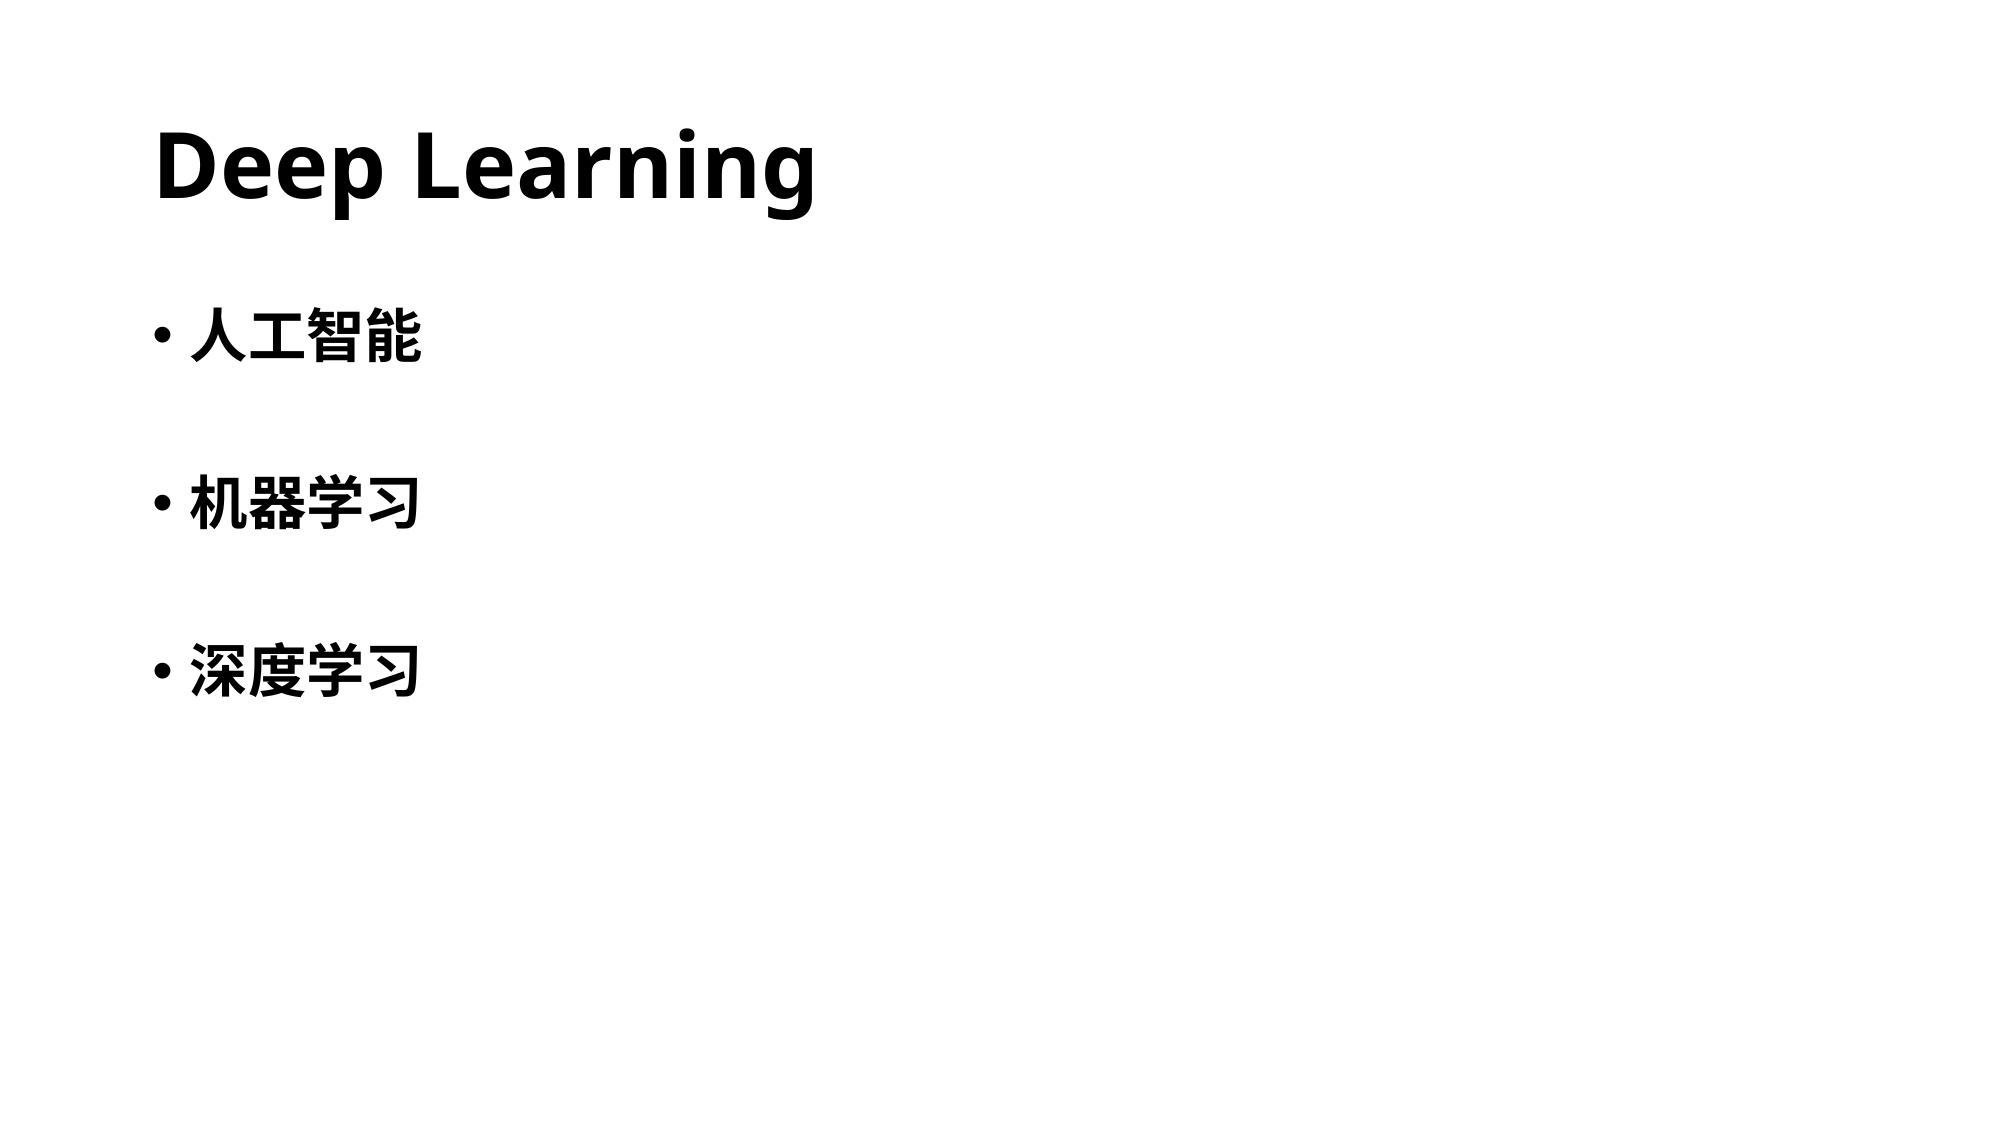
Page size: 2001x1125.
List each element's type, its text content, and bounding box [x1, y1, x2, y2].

list 人工智能 机器学习 深度学习 [137, 299, 1863, 822]
title Deep Learning [137, 59, 1863, 278]
